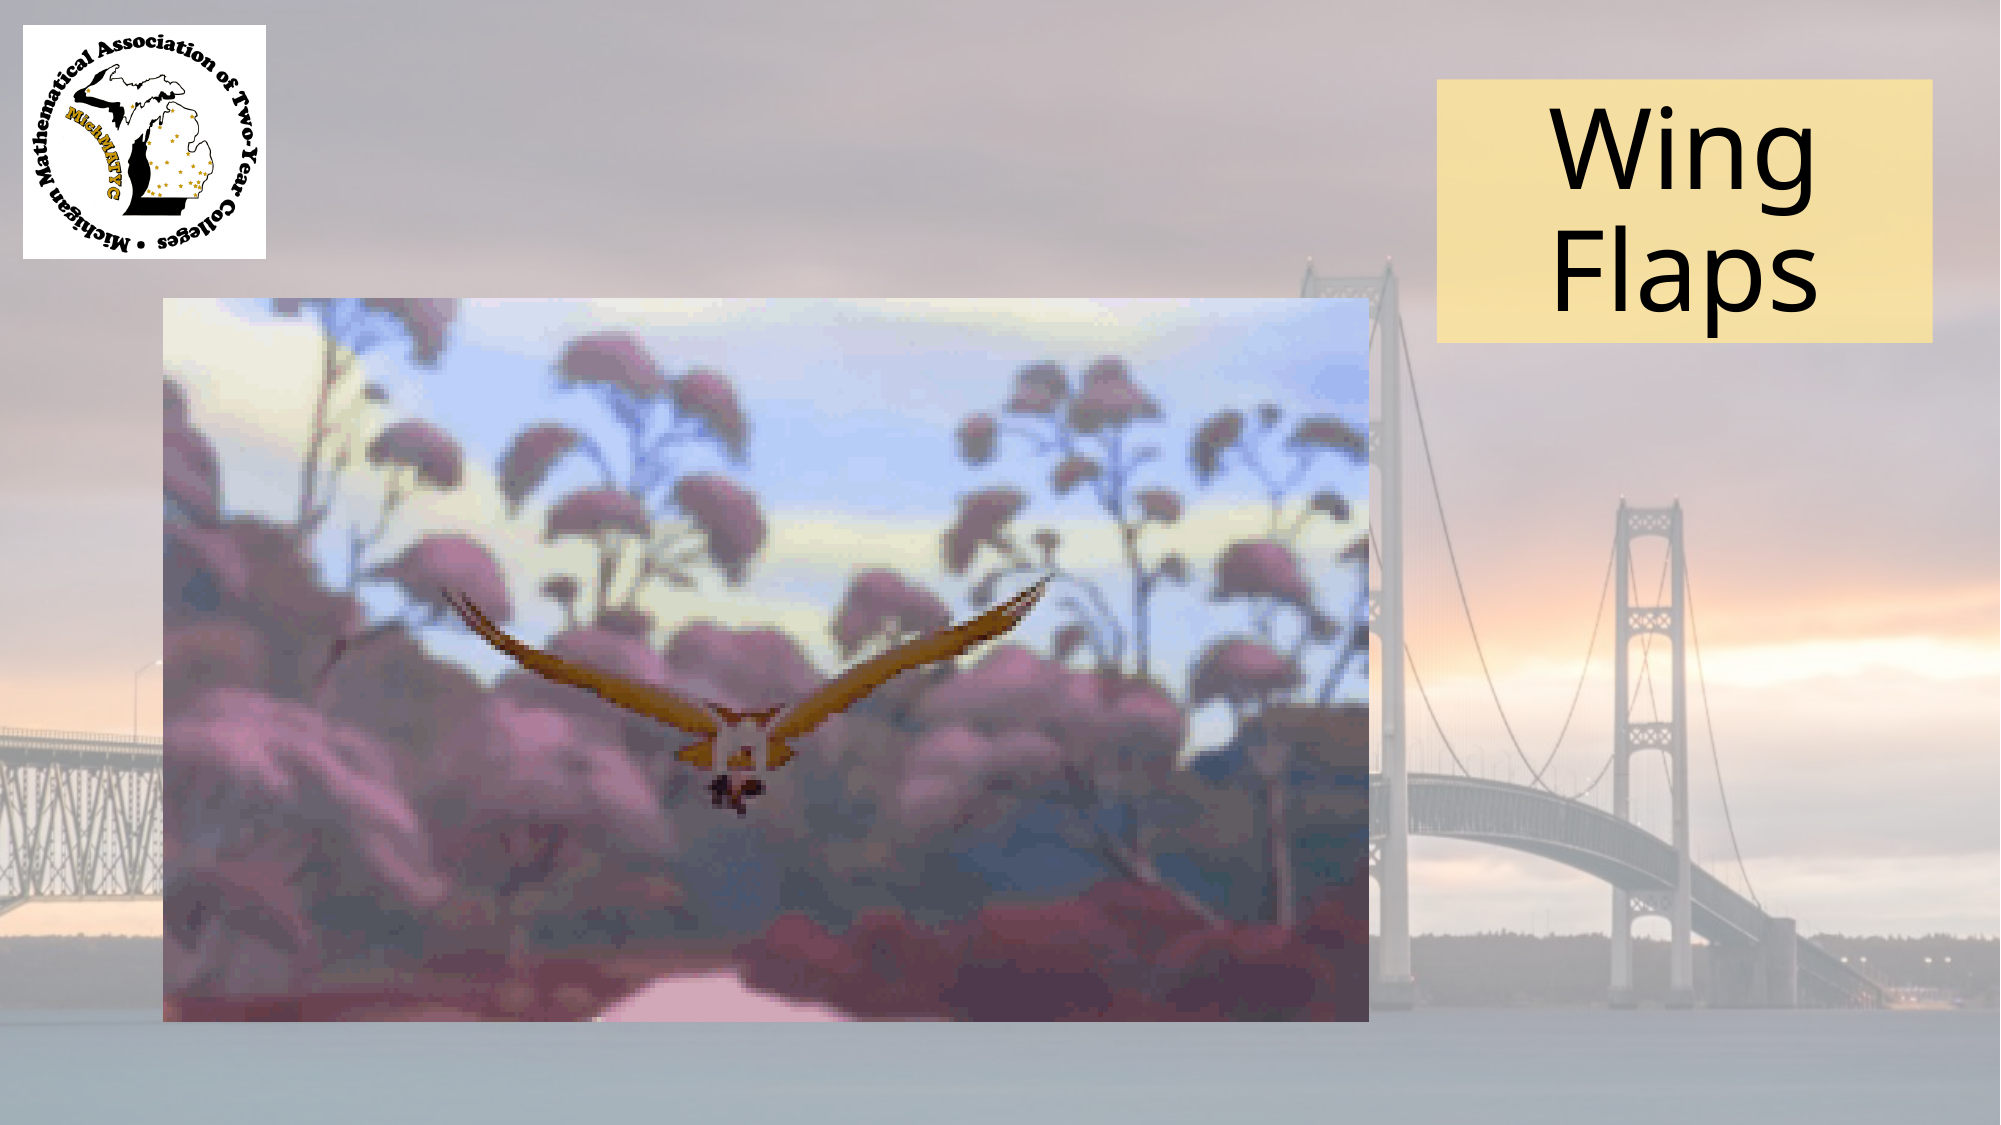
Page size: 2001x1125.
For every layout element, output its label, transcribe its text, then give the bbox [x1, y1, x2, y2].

title Wing Flaps [1436, 79, 1933, 343]
picture [163, 298, 1369, 1022]
picture [23, 25, 266, 259]
